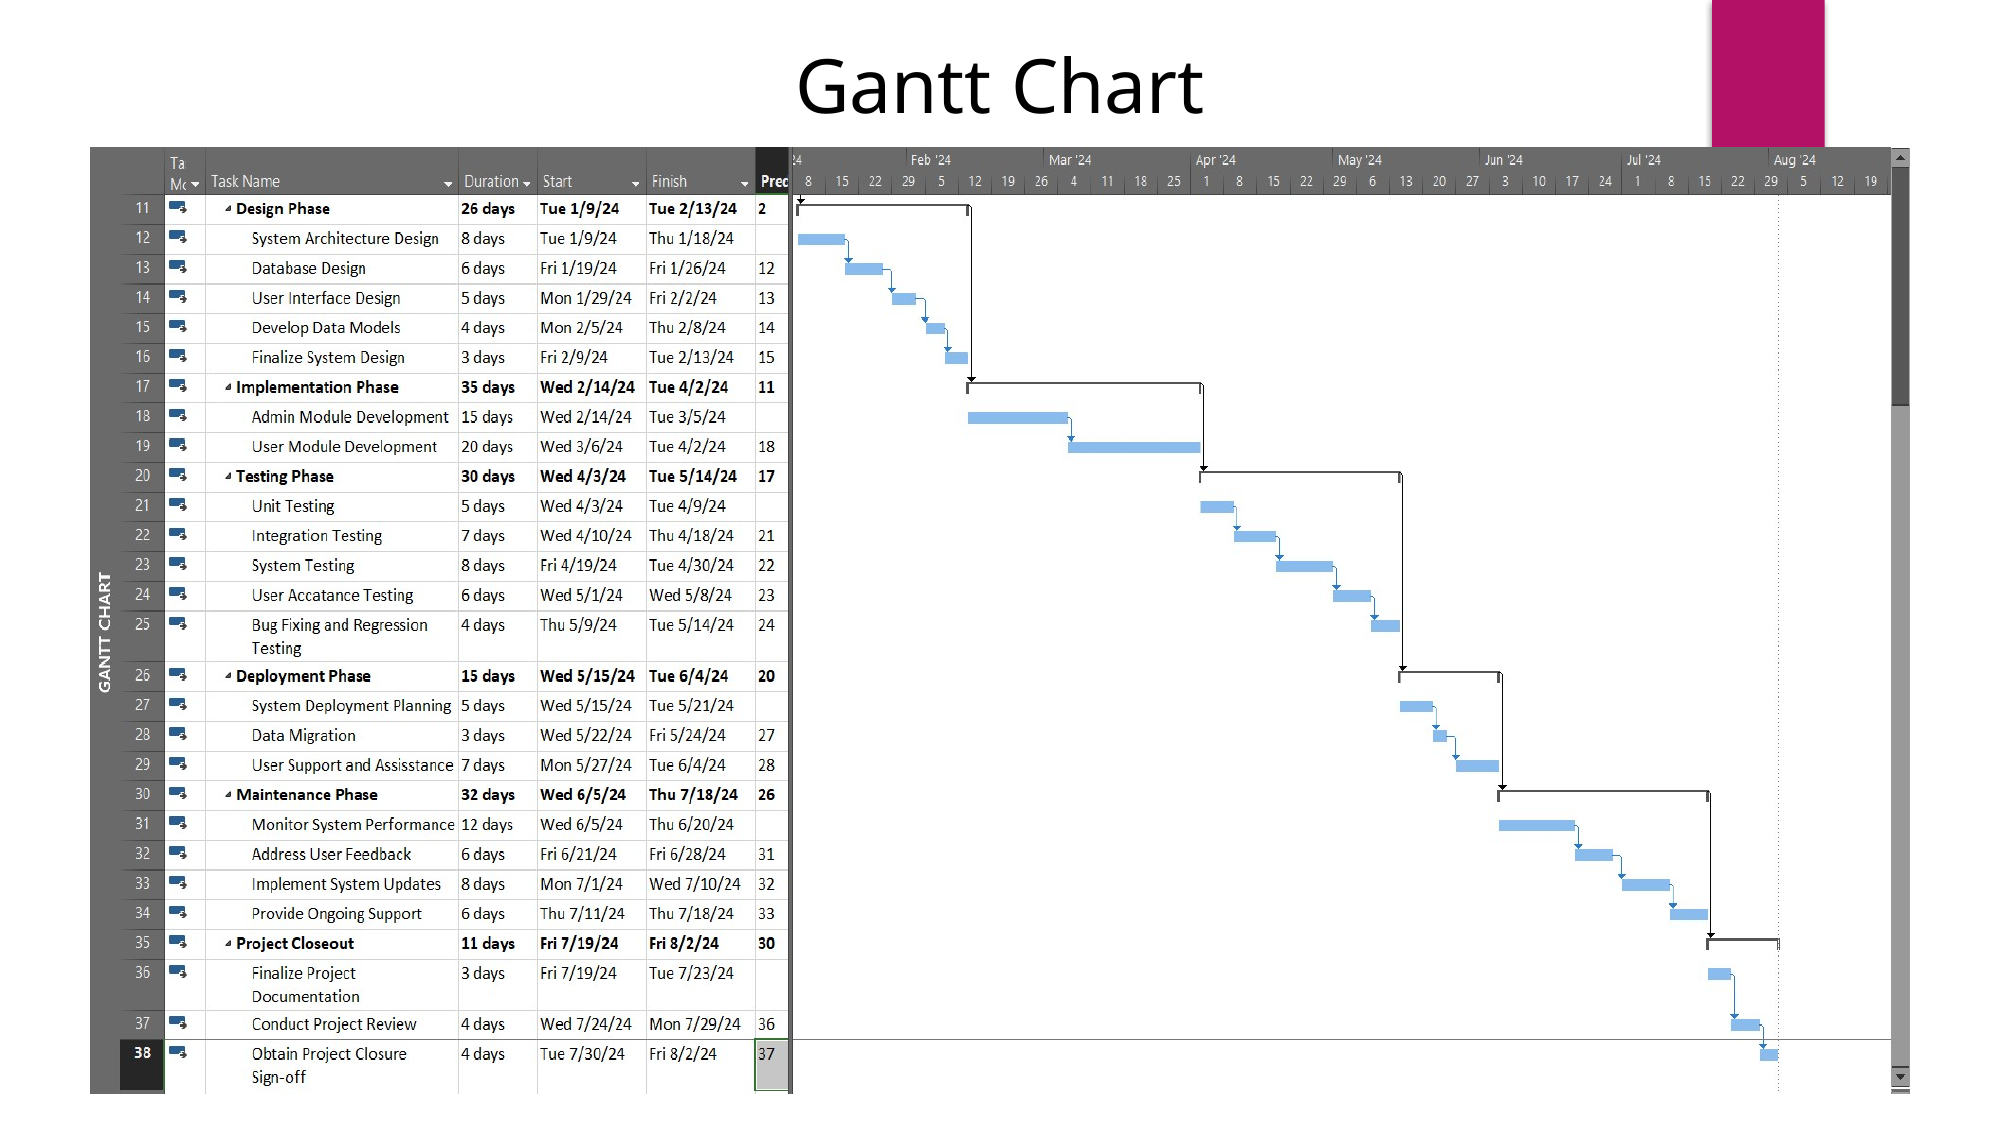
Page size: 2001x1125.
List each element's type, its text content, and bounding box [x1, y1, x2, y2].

picture [90, 147, 1910, 1094]
text_box Gantt Chart [263, 31, 1736, 136]
